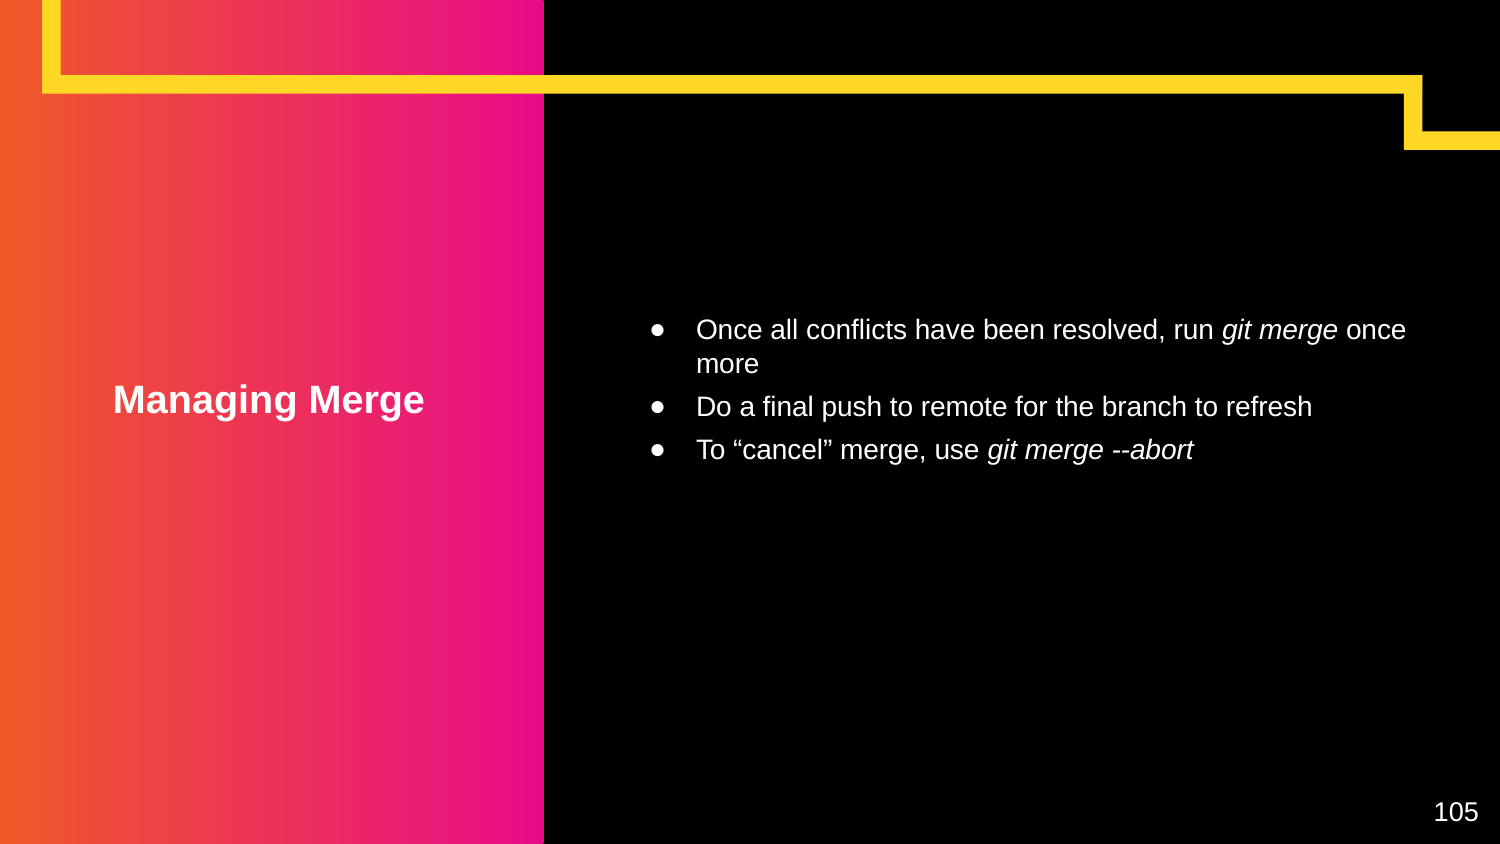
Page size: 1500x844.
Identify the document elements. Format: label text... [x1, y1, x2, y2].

slide_number 105 [1403, 779, 1494, 844]
text_box Once all conflicts have been resolved, run git merge once more Do a final push to remote for the branch to refresh To “cancel” merge, use git merge --abort [620, 304, 1457, 474]
title Managing Merge [42, 343, 433, 430]
